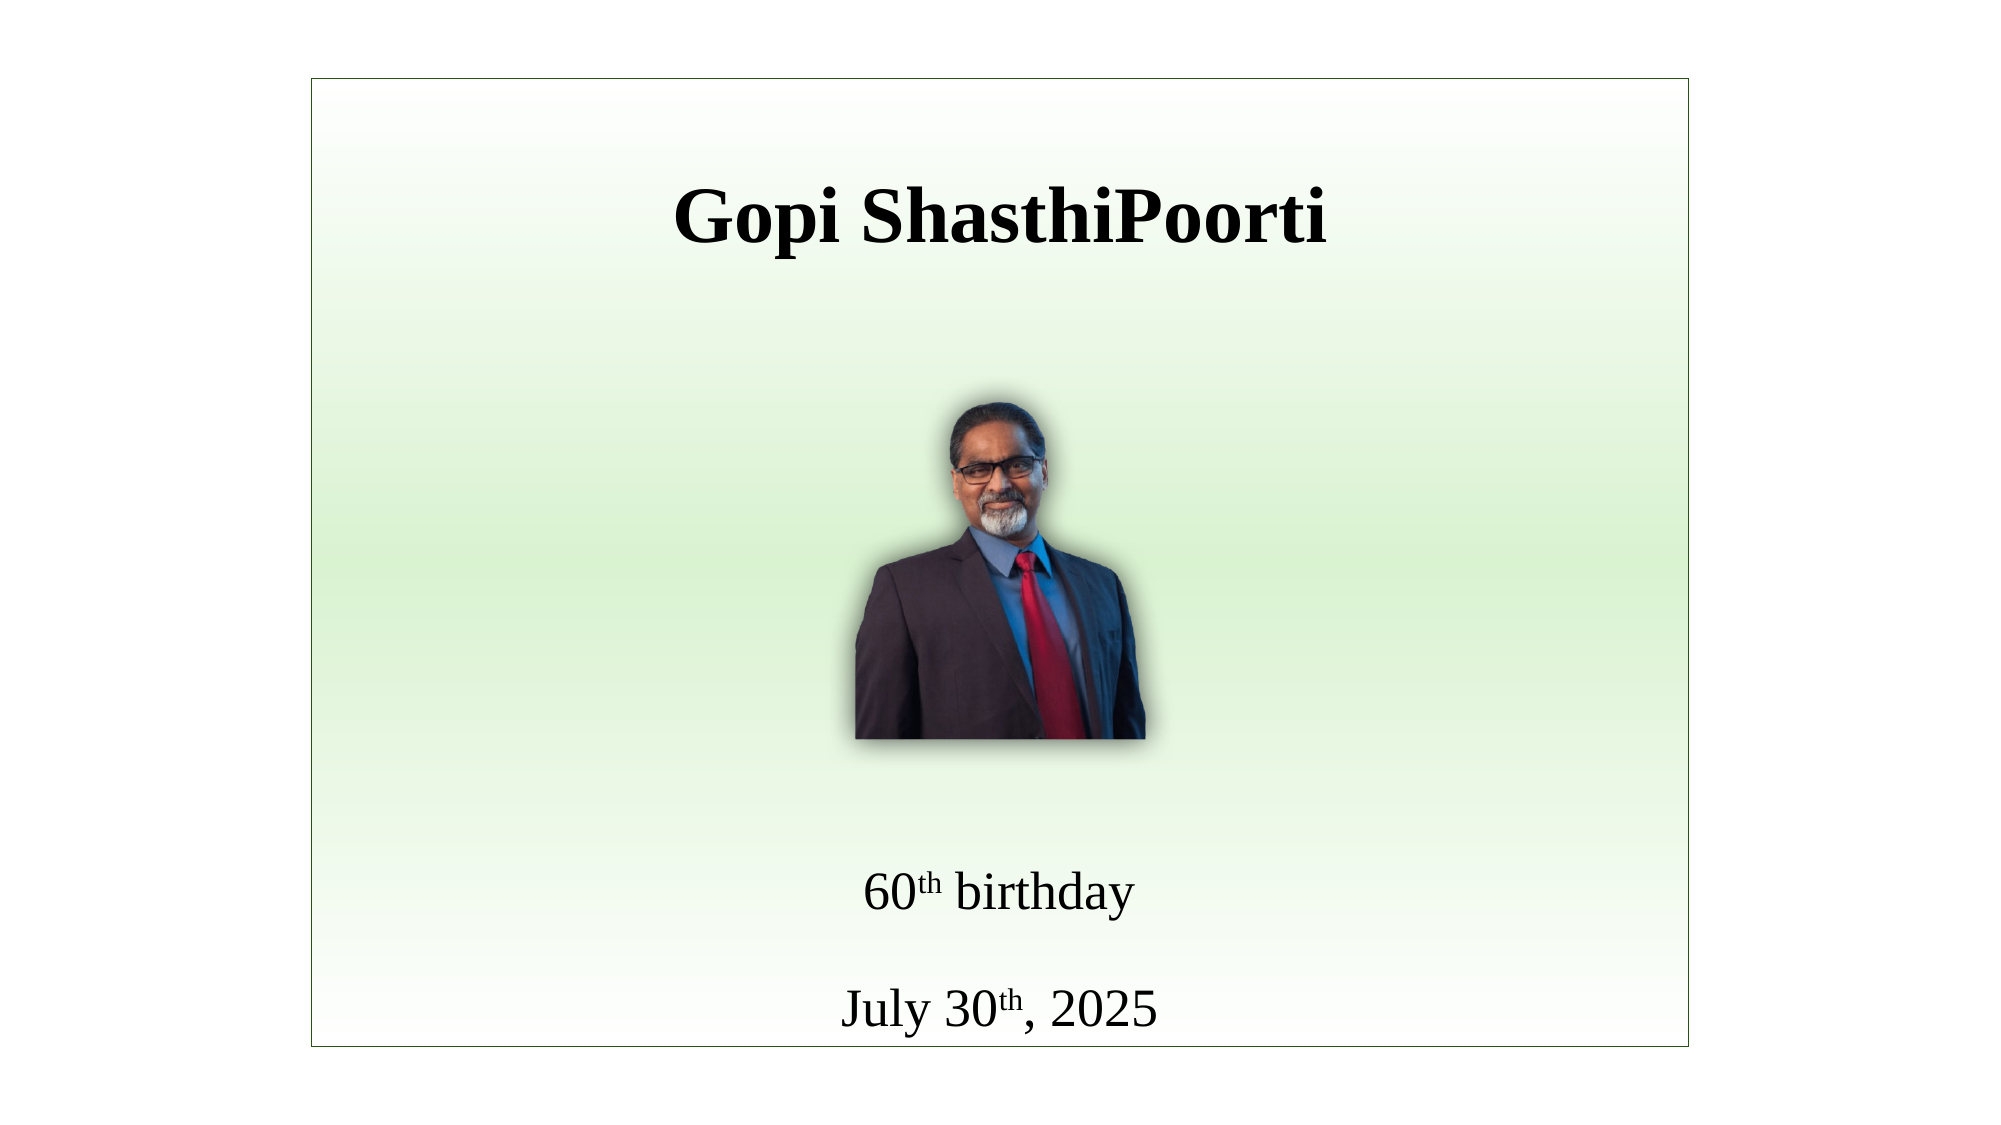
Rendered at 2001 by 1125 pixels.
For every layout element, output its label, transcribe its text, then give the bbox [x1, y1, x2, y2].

title Gopi ShasthiPoorti 60th birthday July 30th, 2025 [311, 78, 1689, 1047]
picture [822, 384, 1178, 741]
